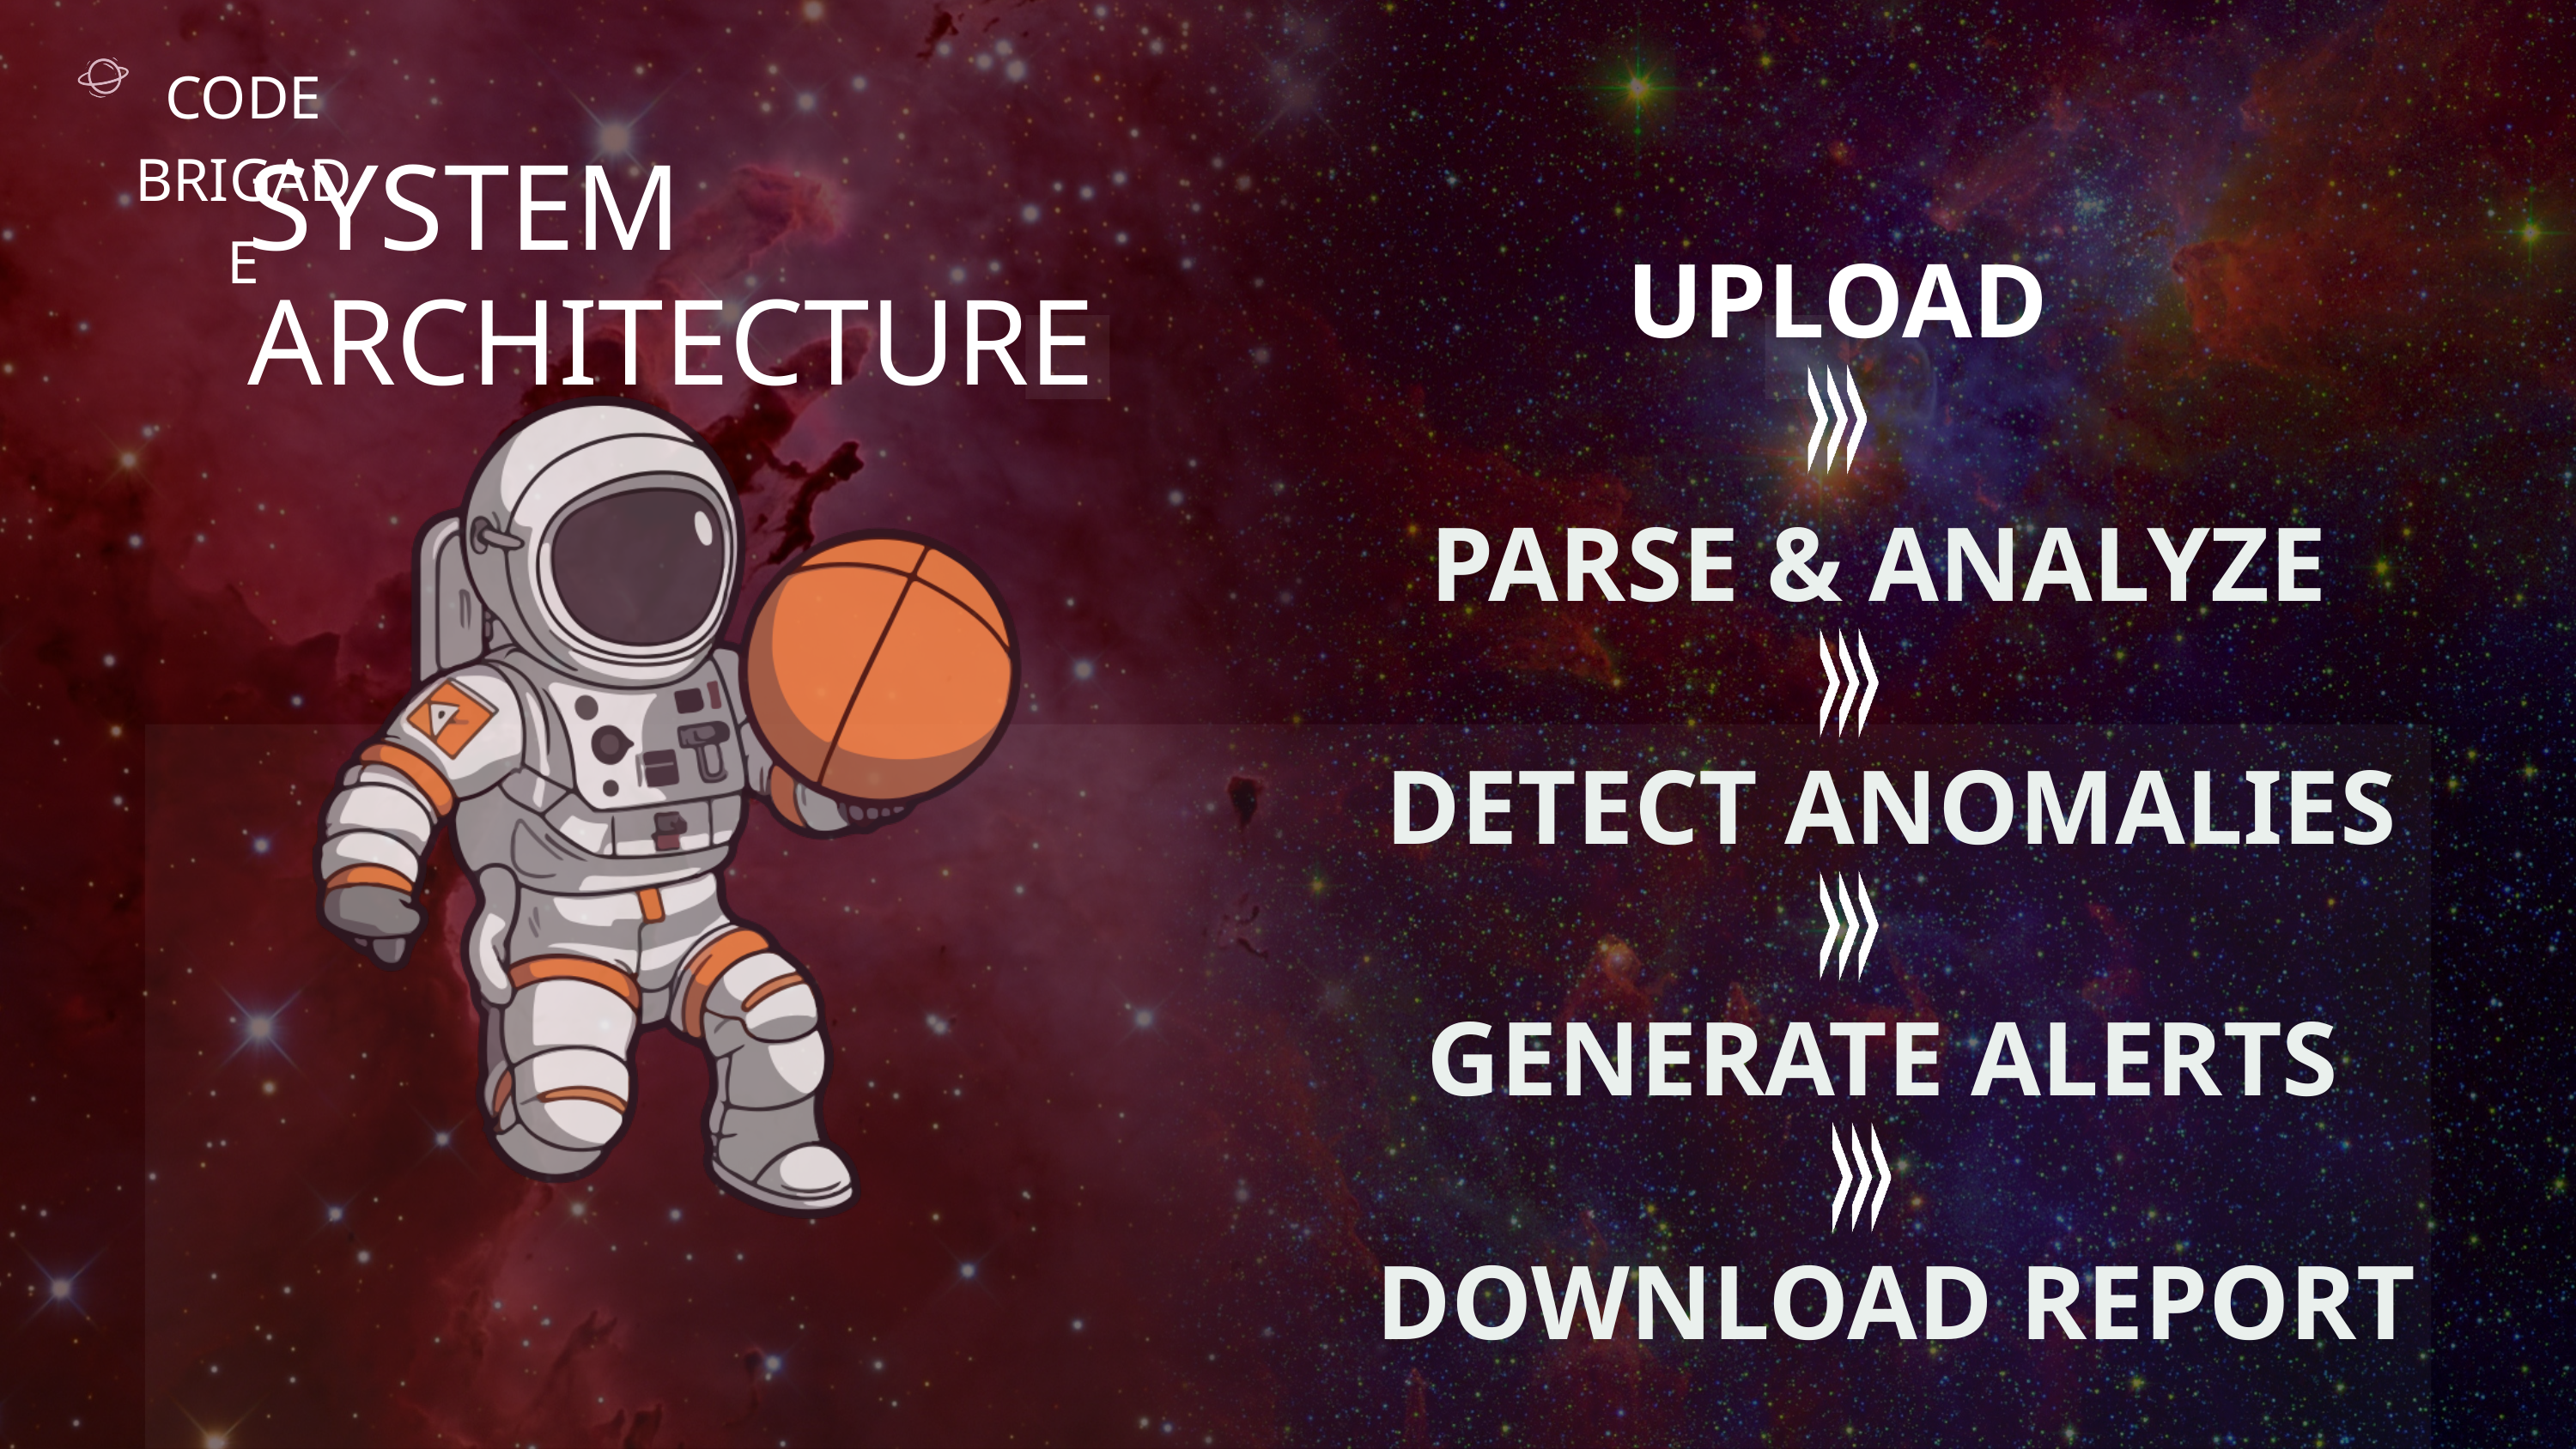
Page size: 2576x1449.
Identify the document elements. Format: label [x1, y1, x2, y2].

text_box [0, 0, 2576, 1449]
text_box [1765, 314, 1850, 400]
text_box [1025, 314, 1110, 400]
